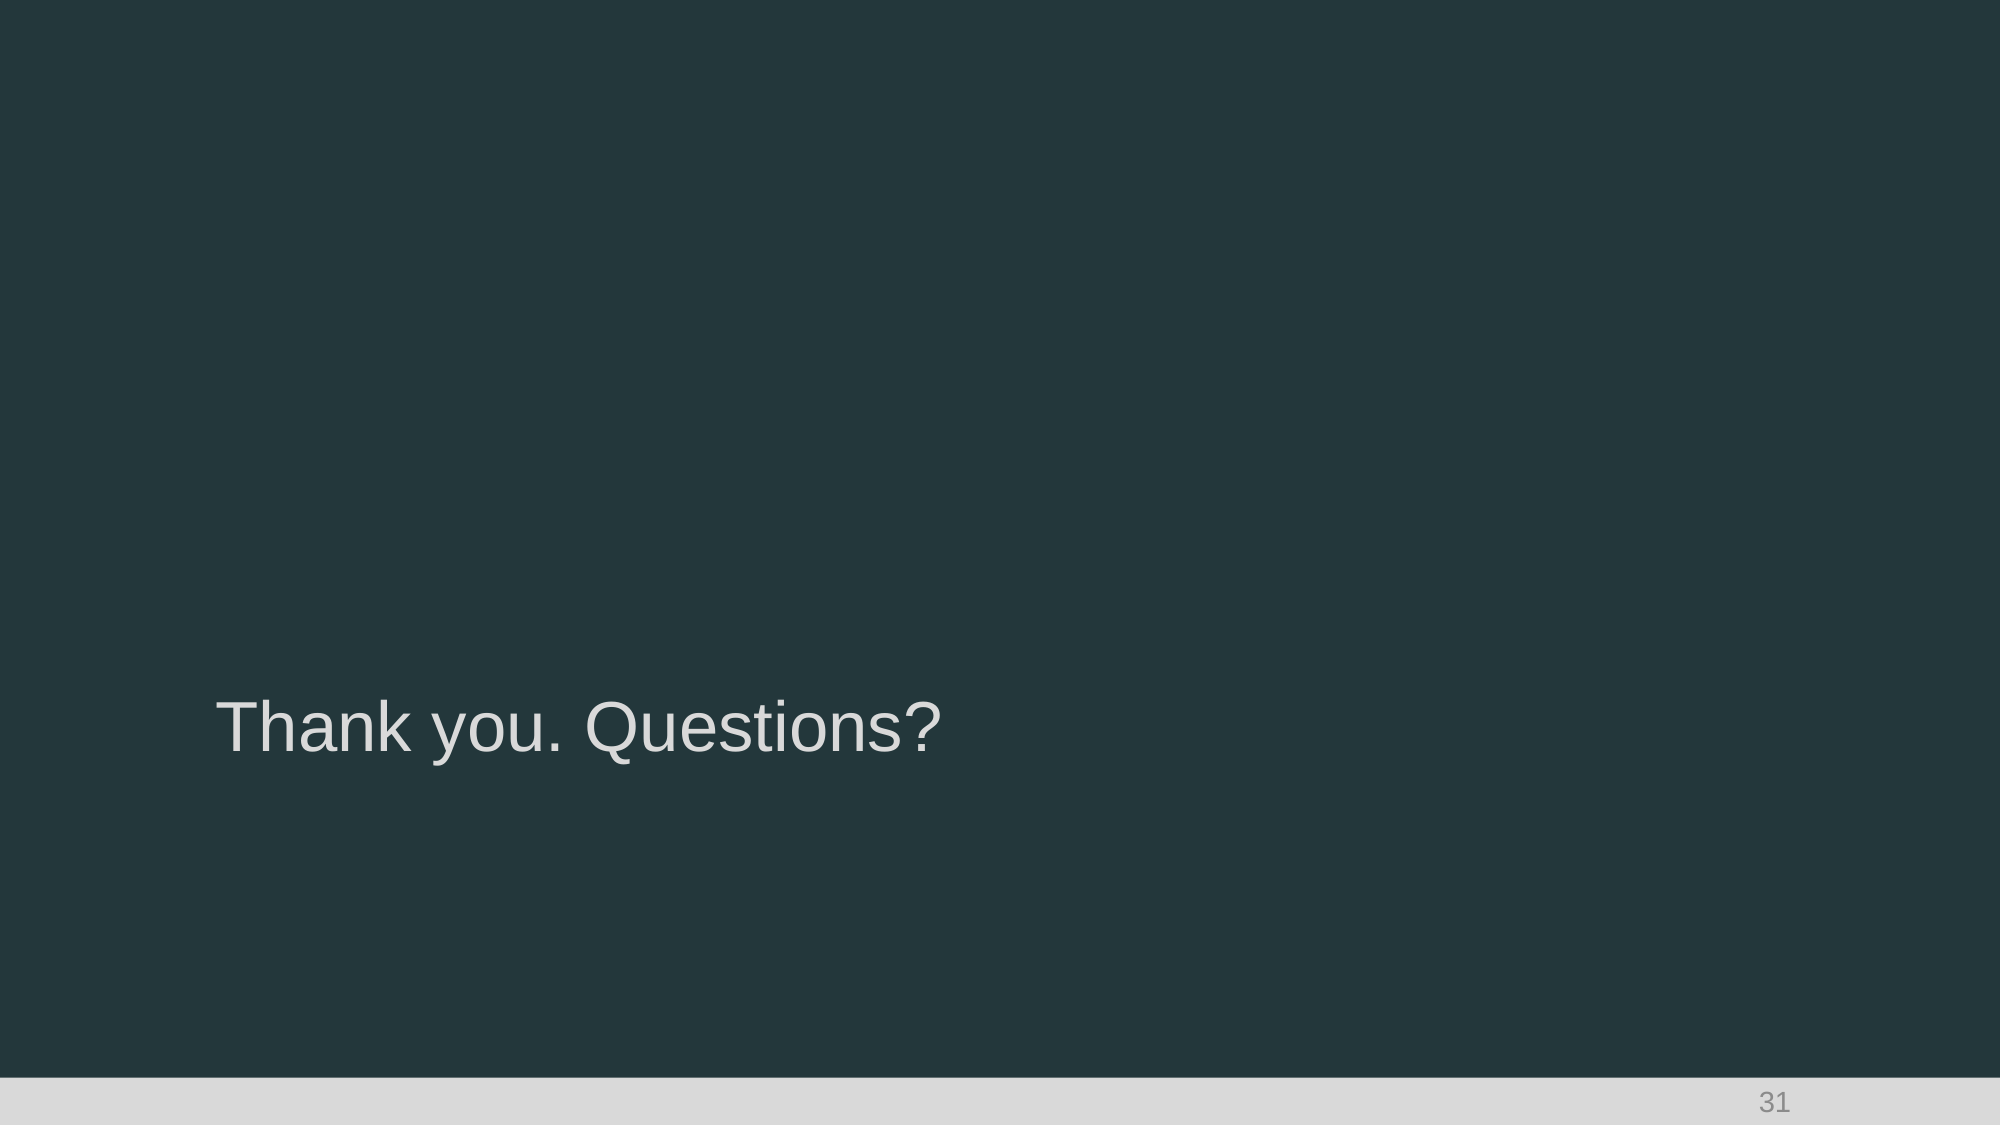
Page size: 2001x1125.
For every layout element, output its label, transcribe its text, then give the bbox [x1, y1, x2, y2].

footer [0, 1077, 1550, 1125]
title Thank you. Questions? [200, 306, 1926, 775]
slide_number 31 [1550, 1077, 2000, 1125]
